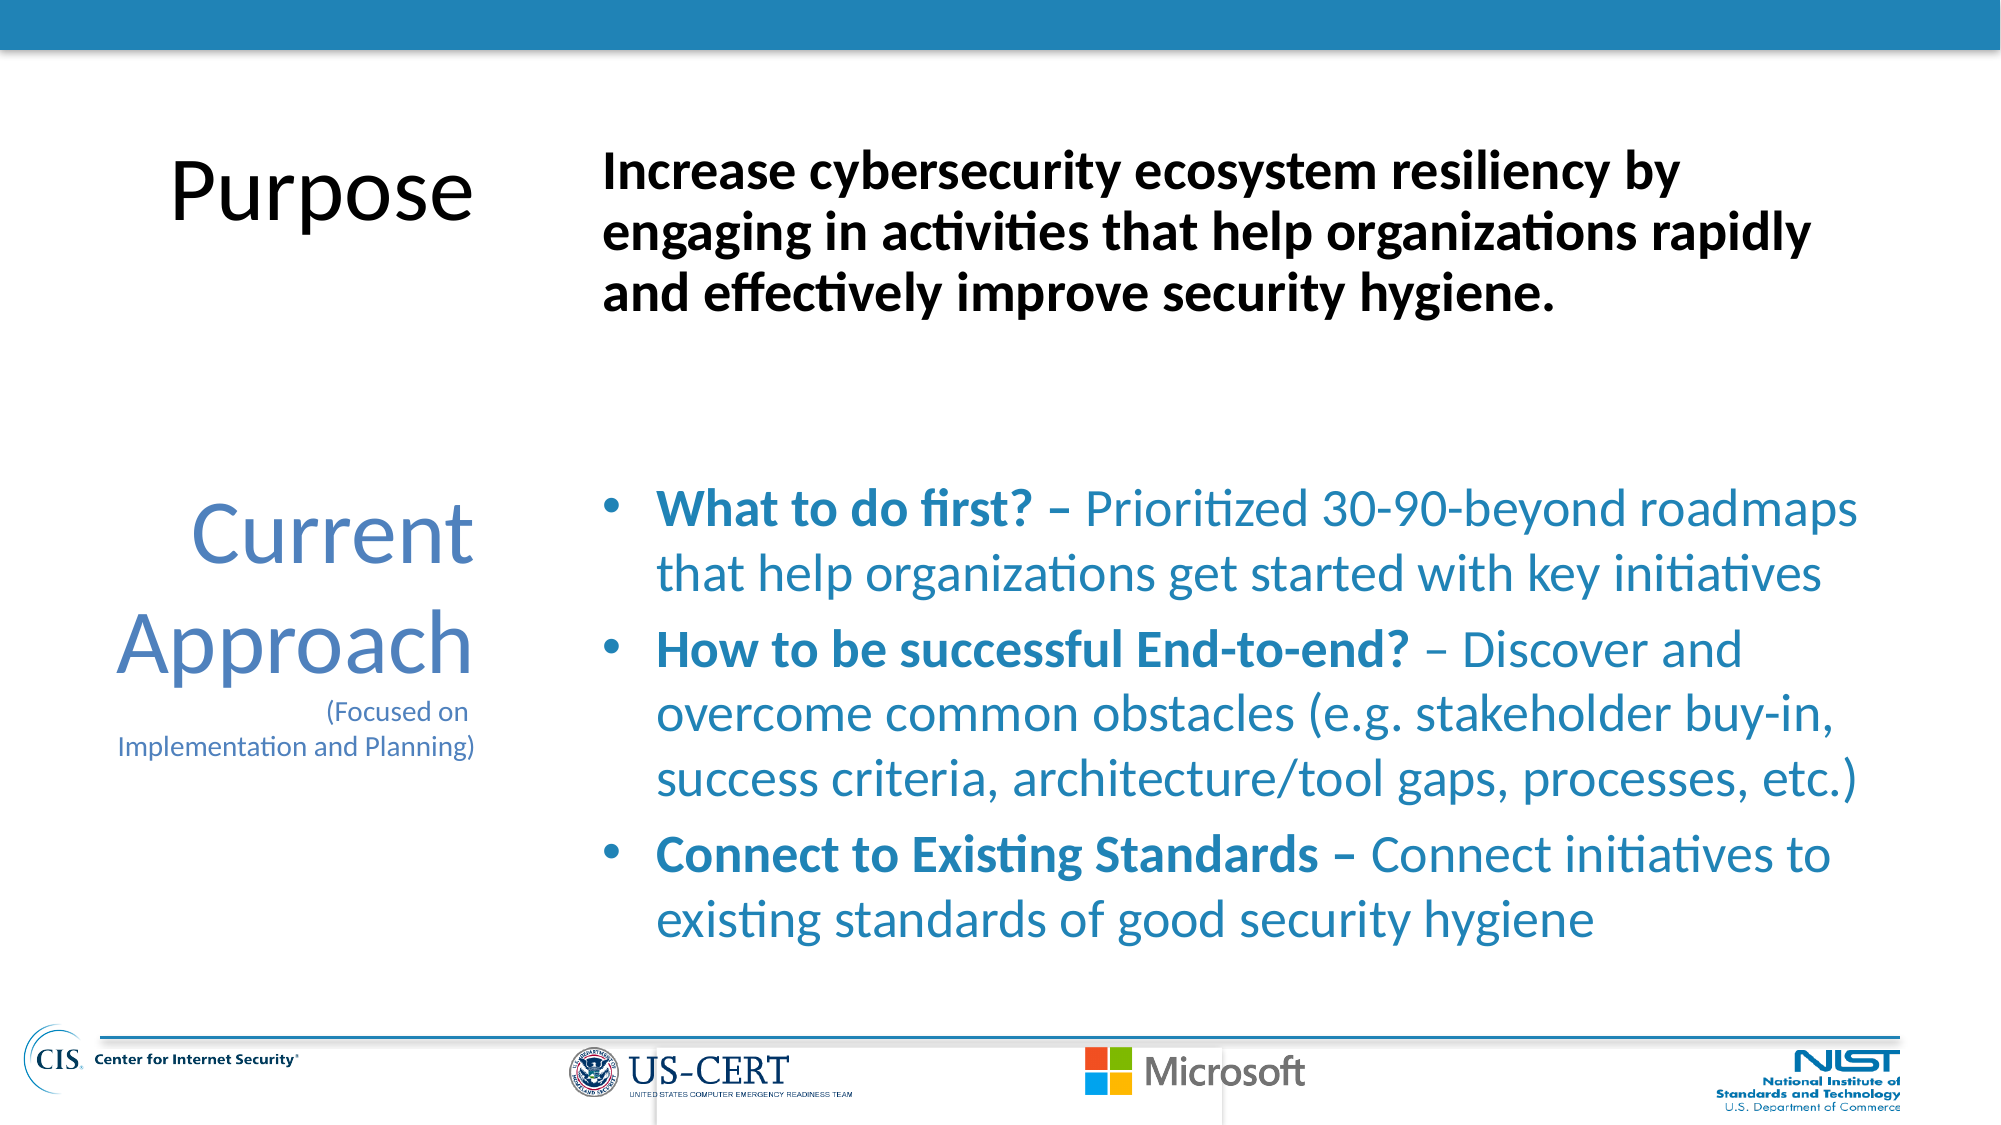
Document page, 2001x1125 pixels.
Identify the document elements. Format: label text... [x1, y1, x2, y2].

text_box Purpose [53, 133, 491, 322]
list What to do first? – Prioritized 30-90-beyond roadmaps that help organizations get started with key initiatives How to be successful End-to-end? – Discover and overcome common obstacles (e.g. stakeholder buy-in, success criteria, architecture/tool gaps, processes, etc.) Connect to Existing Standards – Connect initiatives to existing standards of good security hygiene [587, 464, 1932, 1029]
title Current Approach (Focused on Implementation and Planning) [0, 464, 491, 814]
text_box [656, 1047, 1223, 1125]
picture [569, 1047, 852, 1098]
picture [1085, 1047, 1306, 1095]
picture [19, 1020, 299, 1096]
text_box Increase cybersecurity ecosystem resiliency by engaging in activities that help organizations rapidly and effectively improve security hygiene. [587, 133, 1880, 322]
